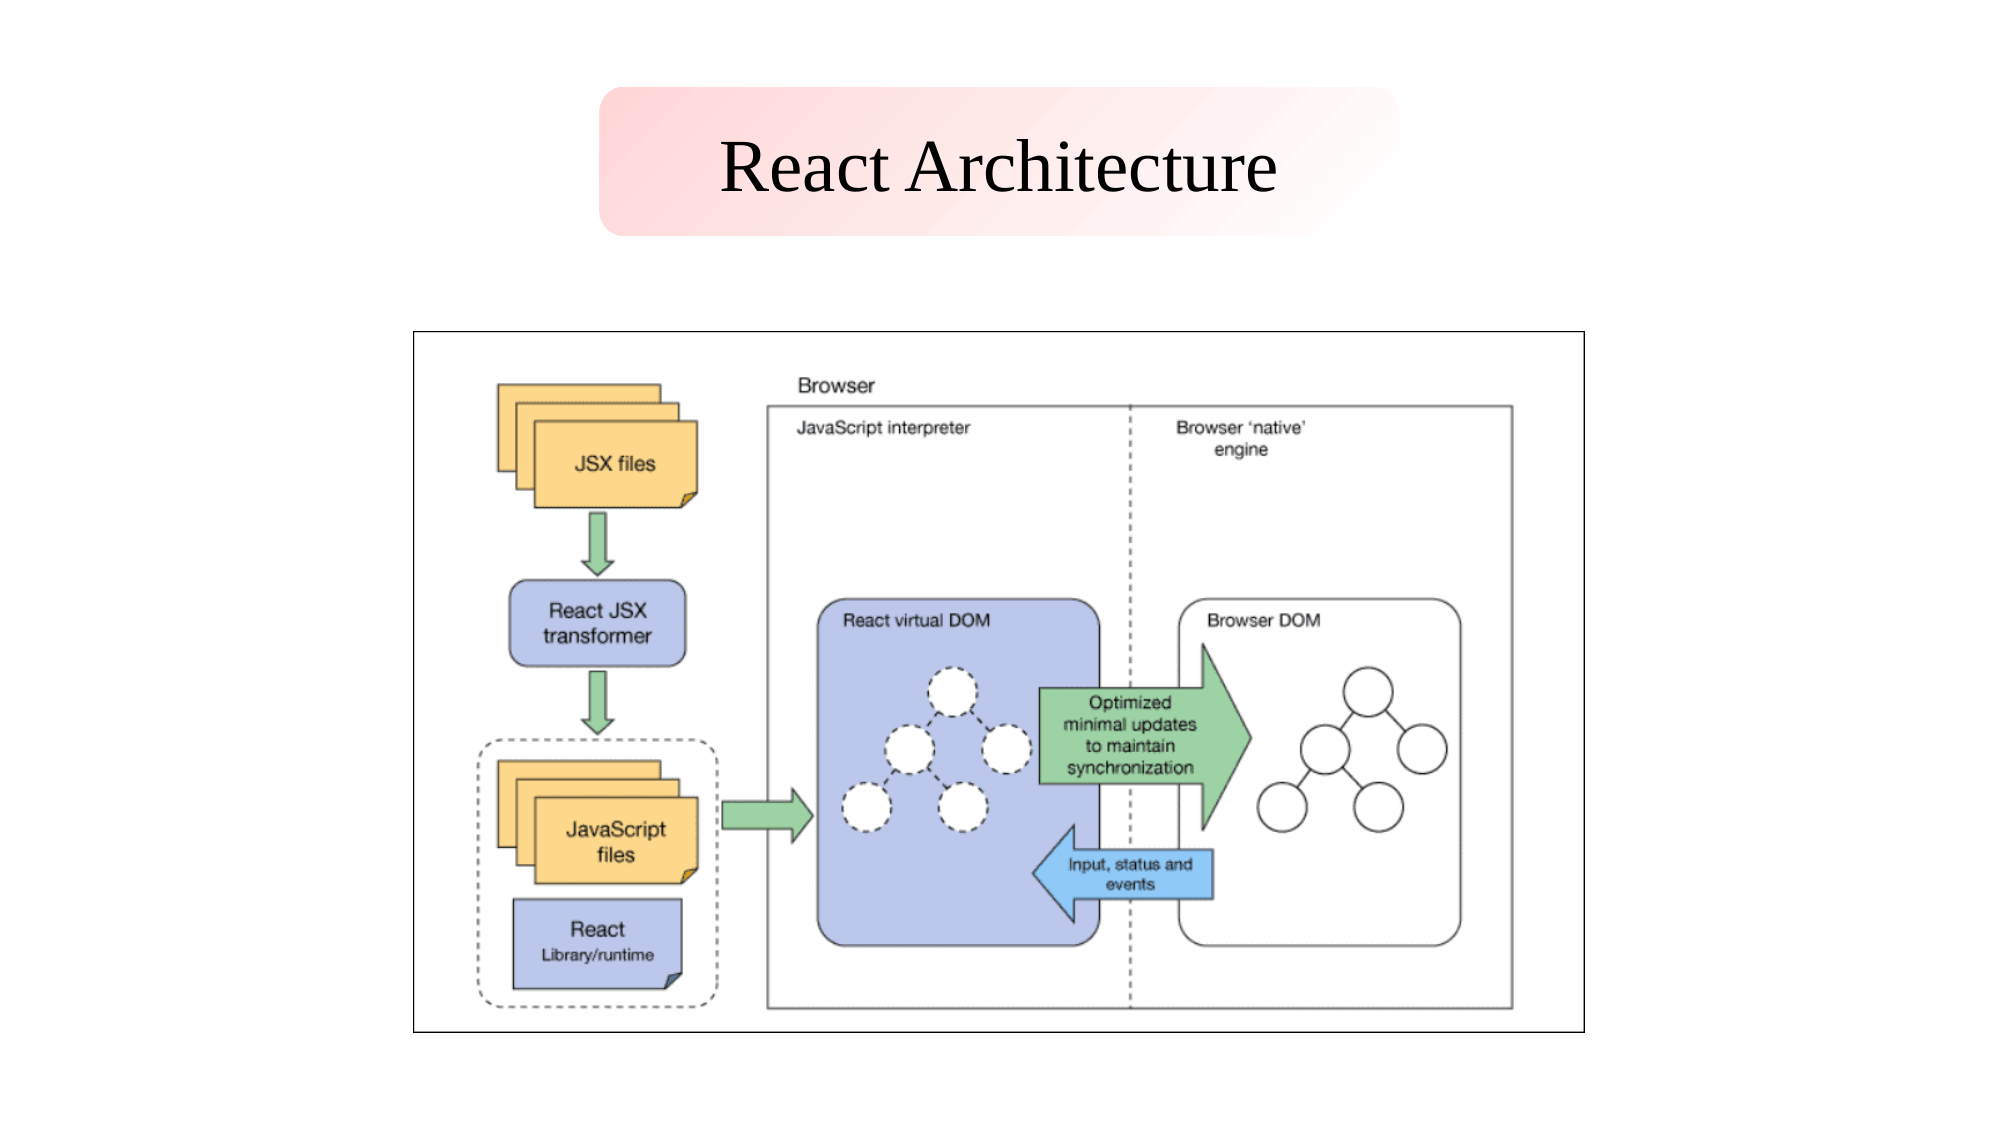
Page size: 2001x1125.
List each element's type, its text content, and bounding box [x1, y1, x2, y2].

picture [413, 331, 1585, 1034]
text_box React Architecture [599, 87, 1400, 236]
